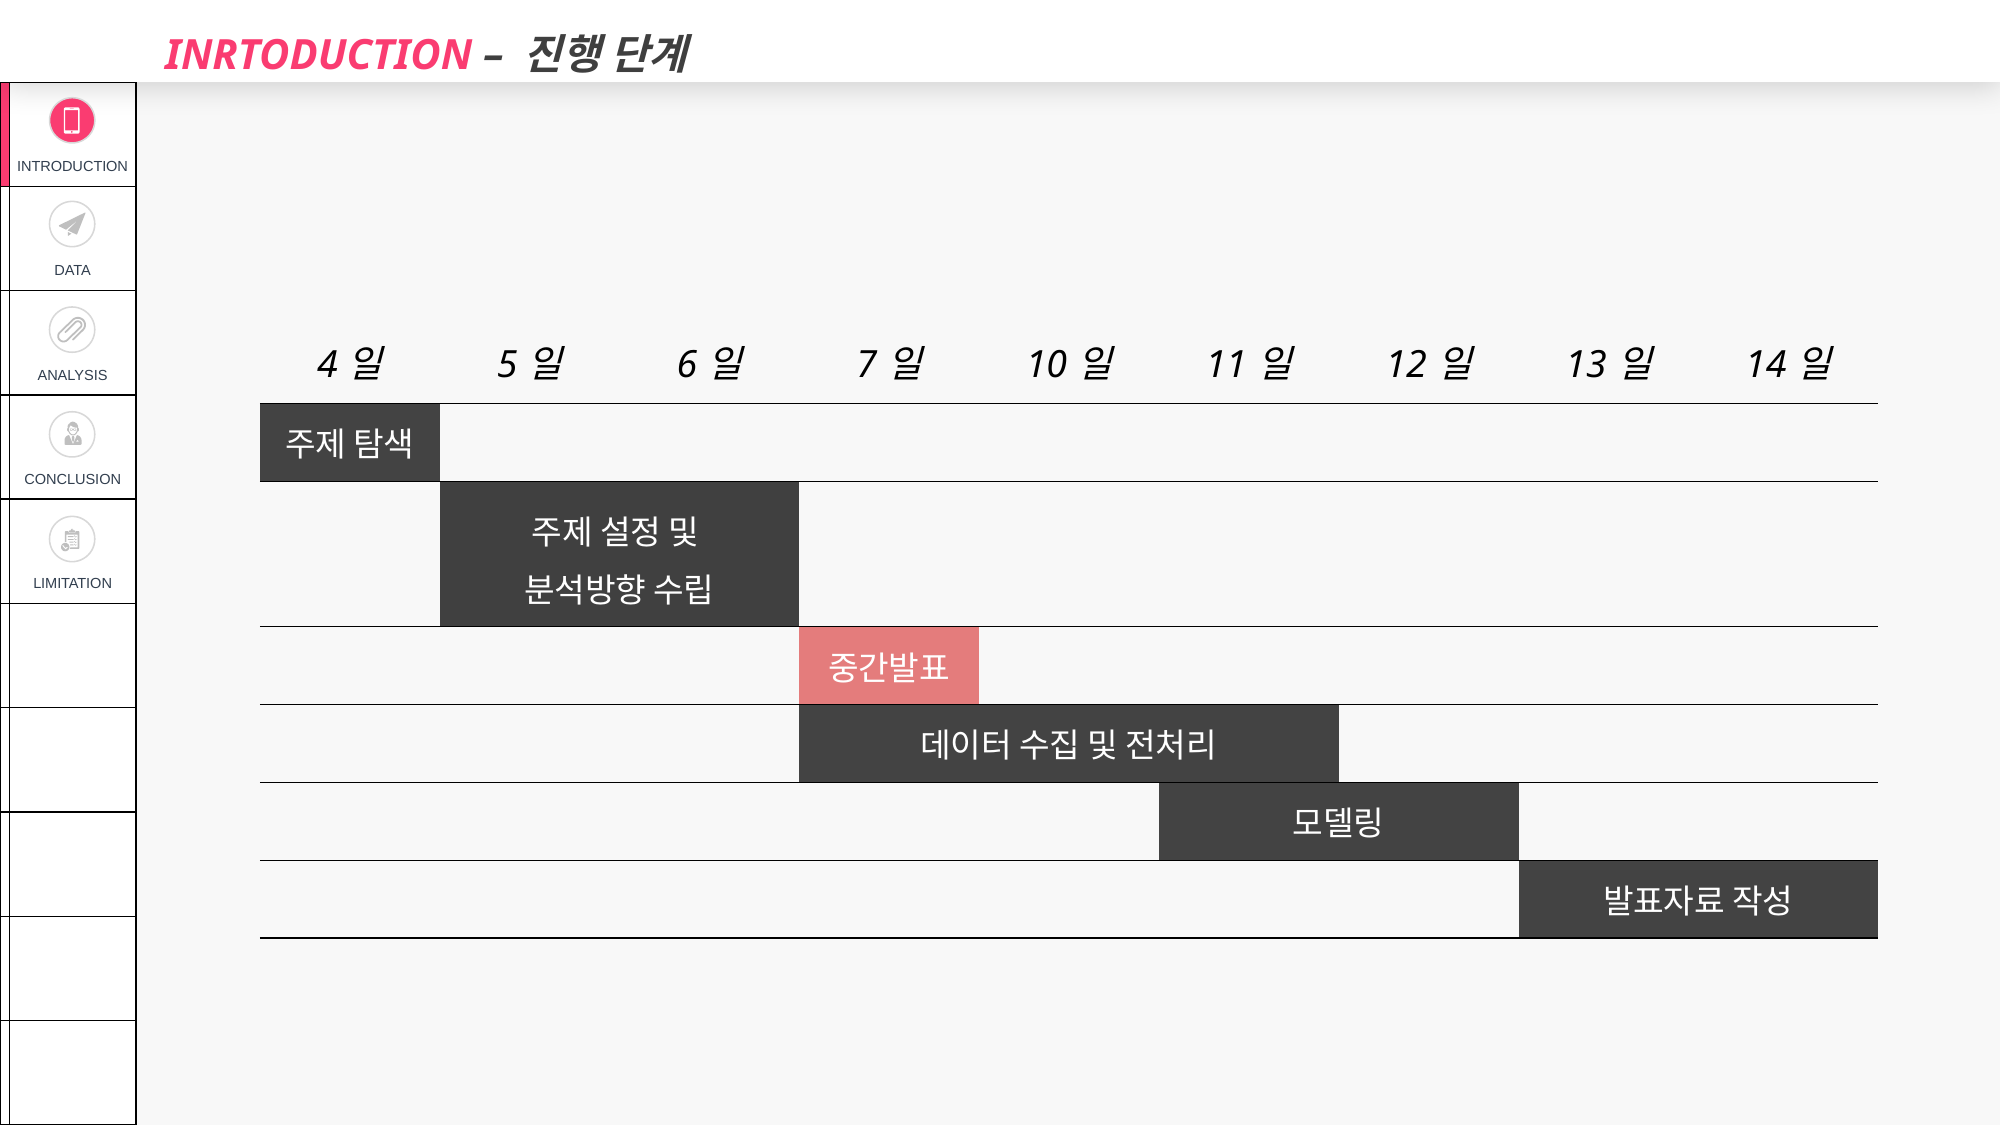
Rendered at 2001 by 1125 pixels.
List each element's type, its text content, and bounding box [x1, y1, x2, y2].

table_cell ANALYSIS [10, 291, 135, 394]
table_header [1, 97, 9, 186]
table_cell [1339, 404, 1519, 481]
table_cell [260, 627, 440, 704]
table_cell [1339, 627, 1519, 704]
text_box [49, 97, 95, 143]
table_header INTRODUCTION [10, 101, 135, 186]
table_cell [979, 861, 1159, 937]
table_cell [1, 813, 9, 916]
table_cell [799, 783, 979, 860]
table_cell 중간발표 [799, 627, 979, 704]
table_cell [979, 783, 1159, 860]
text_box [49, 516, 95, 562]
table_cell [1, 396, 9, 498]
table_cell [1, 187, 9, 290]
table_cell [260, 705, 440, 782]
text_box [10, 83, 135, 92]
table_cell [1519, 482, 1698, 626]
table_cell [10, 708, 135, 811]
table_cell [799, 482, 979, 626]
table_cell [260, 783, 440, 860]
table_cell [1, 1021, 9, 1124]
text_box [61, 528, 80, 552]
table_header 11일 [1159, 319, 1339, 403]
table_cell [1519, 404, 1698, 481]
text_box [57, 316, 86, 343]
table_cell [1339, 482, 1519, 626]
table_cell [440, 627, 619, 704]
table_cell [619, 861, 799, 937]
table_header 5일 [440, 319, 619, 403]
table_cell [1519, 783, 1698, 860]
table_cell [1, 500, 9, 603]
table_cell [799, 404, 979, 481]
table_cell [1159, 627, 1339, 704]
table_header 13일 [1519, 319, 1698, 403]
table_cell [1, 604, 9, 707]
table_cell [1698, 482, 1878, 626]
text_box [64, 421, 82, 446]
text_box [49, 306, 95, 353]
table_header 7일 [799, 319, 979, 403]
table_cell DATA [10, 187, 135, 290]
text_box [49, 411, 95, 457]
table_header 14일 [1698, 319, 1878, 403]
table_header 4일 [260, 319, 440, 403]
table_cell 주제 탐색 [260, 404, 440, 481]
table_cell 데이터 수집 및 전처리 [799, 705, 1339, 782]
table_cell [440, 783, 619, 860]
table_cell [979, 482, 1159, 626]
table_cell [619, 404, 799, 481]
table_cell [1159, 482, 1339, 626]
table_cell [10, 813, 135, 916]
text_box [49, 201, 95, 247]
table_cell [1698, 783, 1878, 860]
table_cell [10, 1021, 135, 1124]
table_cell [1159, 861, 1339, 937]
table_cell [979, 627, 1159, 704]
table_cell [1, 708, 9, 811]
text_box [63, 107, 80, 134]
table_cell [440, 861, 619, 937]
table_cell [1, 917, 9, 1020]
table_cell [979, 404, 1159, 481]
table_cell CONCLUSION [10, 396, 135, 498]
text_box [58, 212, 86, 236]
table_cell [10, 917, 135, 1020]
table_cell 발표자료 작성 [1519, 861, 1878, 937]
table_cell [1, 291, 9, 394]
table_cell [1519, 705, 1698, 782]
table_cell [1339, 861, 1519, 937]
table_cell [1519, 627, 1698, 704]
table_cell [1698, 404, 1878, 481]
table_cell 주제 설정 및 분석방향 수립 [440, 482, 799, 626]
table_cell [799, 861, 979, 937]
table_cell LIMITATION [10, 500, 135, 603]
table_cell [10, 604, 135, 707]
table_header 6일 [619, 319, 799, 403]
table_cell [1698, 627, 1878, 704]
table_header 10일 [979, 319, 1159, 403]
table_cell [619, 705, 799, 782]
table_header 12일 [1339, 319, 1519, 403]
table_cell [1698, 705, 1878, 782]
text_box INRTODUCTION – 진행 단계 [0, 0, 2000, 82]
table_cell [619, 627, 799, 704]
table_cell [1159, 404, 1339, 481]
table_cell [440, 404, 619, 481]
table_cell [260, 861, 440, 937]
table_cell [260, 482, 440, 626]
table_cell 모델링 [1159, 783, 1519, 860]
table_cell [619, 783, 799, 860]
table_cell [440, 705, 619, 782]
table_cell [1339, 705, 1519, 782]
